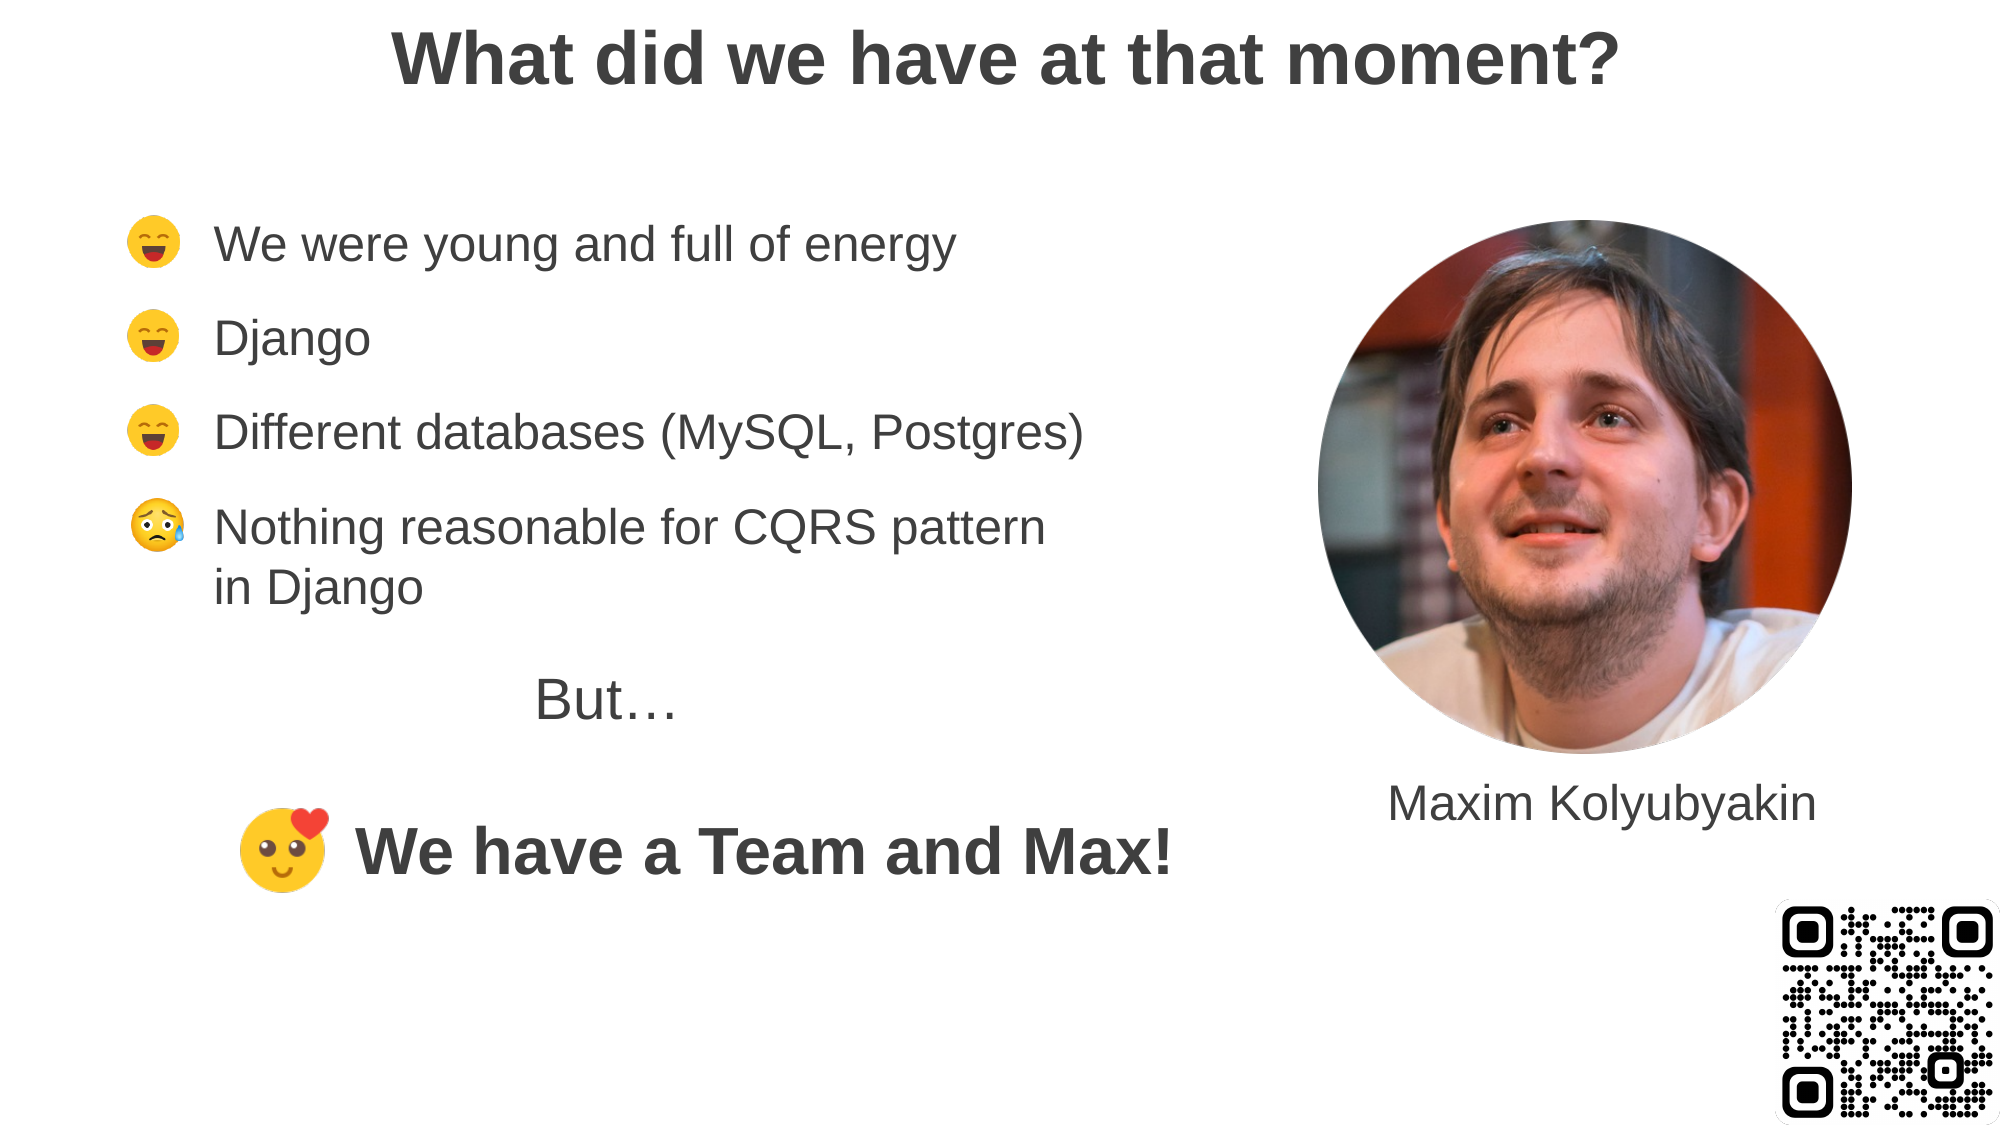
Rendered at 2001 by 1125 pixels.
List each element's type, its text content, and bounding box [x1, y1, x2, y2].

picture [1318, 220, 1852, 754]
title What did we have at that moment? [345, 0, 1669, 102]
text_box Nothing reasonable for CQRS pattern in Django [213, 486, 1095, 622]
picture [122, 489, 192, 560]
text_box Different databases (MySQL, Postgres) [213, 392, 1318, 468]
picture [122, 210, 185, 273]
picture [122, 399, 184, 461]
text_box Maxim Kolyubyakin [1387, 763, 1839, 838]
text_box We were young and full of energy [213, 204, 1336, 279]
text_box Django [213, 298, 1318, 373]
text_box But… [534, 653, 681, 739]
picture [1774, 899, 2000, 1125]
picture [122, 304, 184, 367]
picture [234, 800, 335, 901]
text_box We have a Team and Max! [355, 800, 1215, 895]
